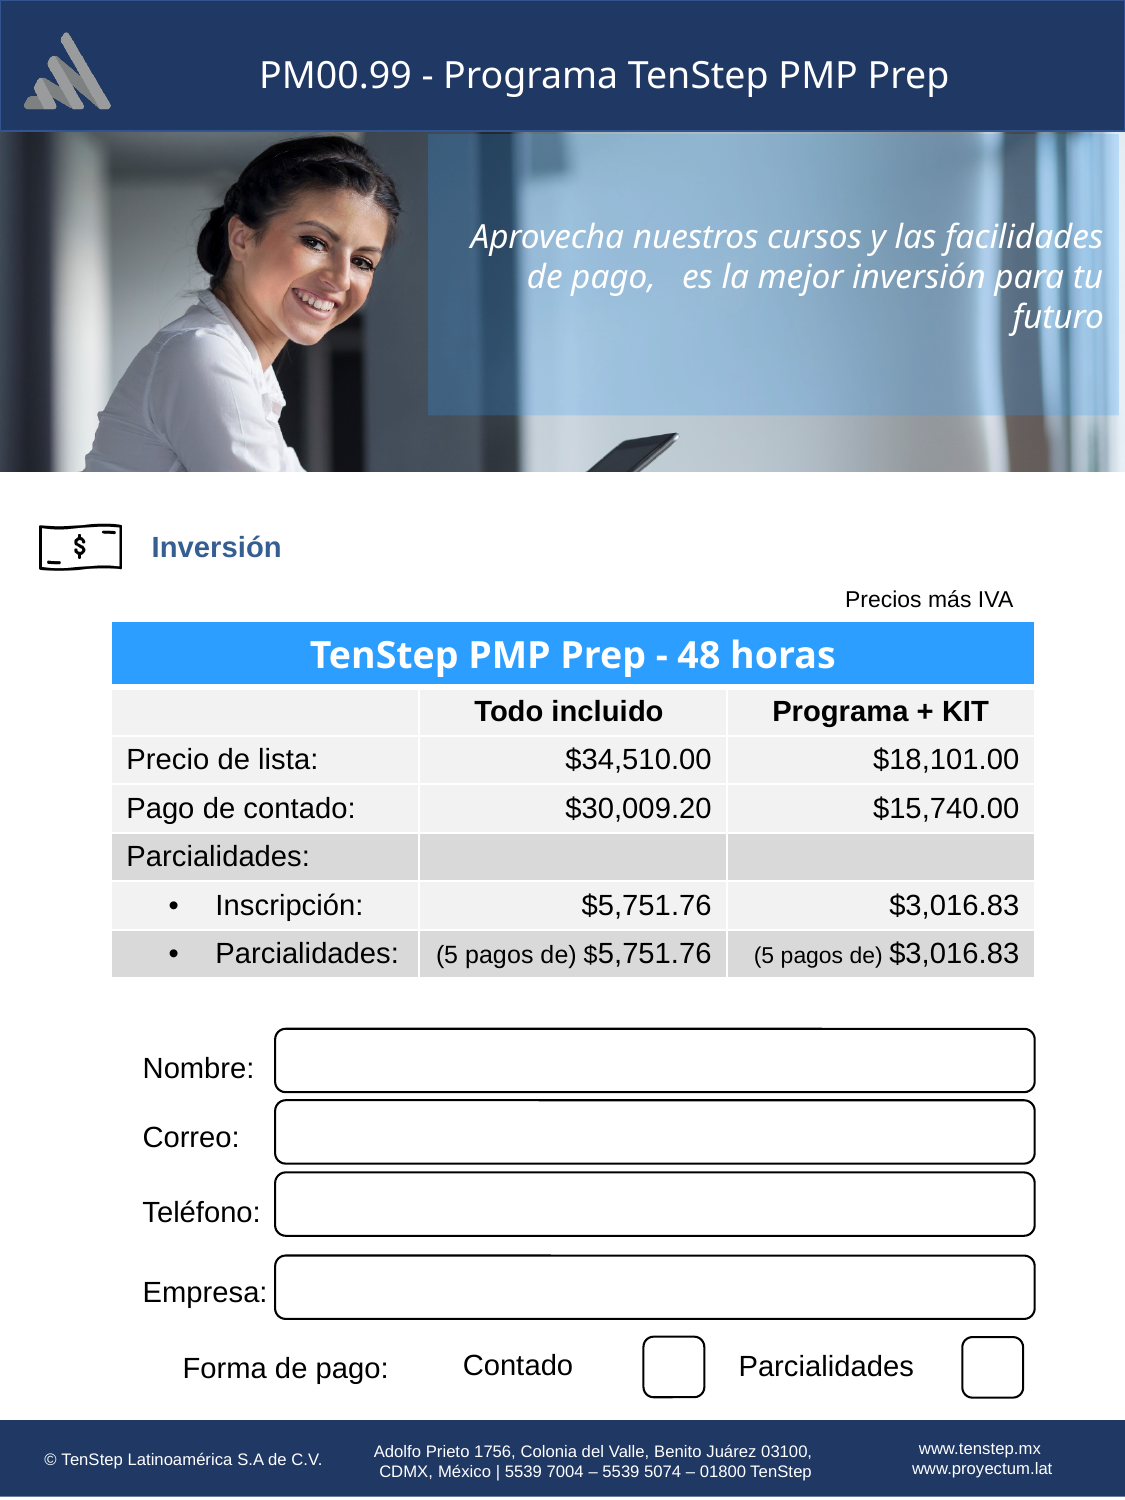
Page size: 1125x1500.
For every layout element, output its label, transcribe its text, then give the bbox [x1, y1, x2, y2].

table_cell $3,016.83 [728, 882, 1034, 929]
text_box [274, 1027, 1036, 1094]
table_cell [728, 834, 1034, 880]
text_box Correo: [127, 1110, 264, 1161]
table_header TenStep PMP Prep - 48 horas [112, 622, 1034, 684]
table_cell Inscripción: [112, 882, 418, 929]
table_cell Todo incluido [420, 690, 726, 735]
text_box Forma de pago: [168, 1341, 405, 1392]
table_cell $30,009.20 [420, 785, 726, 832]
text_box [274, 1171, 1036, 1237]
text_box PM00.99 - Programa TenStep PMP Prep [111, 43, 1098, 104]
table_cell [112, 690, 418, 735]
picture [19, 27, 114, 113]
text_box Inversión [136, 513, 511, 579]
table_cell $15,740.00 [728, 785, 1034, 832]
table_cell [420, 834, 726, 880]
table_cell (5 pagos de) $3,016.83 [728, 931, 1034, 977]
table_cell Parcialidades: [112, 931, 418, 977]
table_cell Parcialidades: [112, 834, 418, 880]
text_box Precios más IVA [830, 577, 1029, 620]
text_box Parcialidades [723, 1339, 930, 1390]
table_cell (5 pagos de) $5,751.76 [420, 931, 726, 977]
picture [39, 521, 122, 571]
text_box Aprovecha nuestros cursos y las facilidades de pago, es la mejor inversión para tu futuro [427, 133, 1120, 416]
table_cell Precio de lista: [112, 737, 418, 783]
table_cell $34,510.00 [420, 737, 726, 783]
text_box [961, 1336, 1025, 1399]
text_box Empresa: [127, 1265, 276, 1316]
text_box [274, 1099, 1036, 1165]
table_cell Programa + KIT [728, 690, 1034, 735]
text_box [642, 1335, 706, 1399]
text_box Nombre: [127, 1041, 270, 1092]
table_cell $5,751.76 [420, 882, 726, 929]
text_box Contado [448, 1339, 597, 1389]
picture [0, 132, 1125, 472]
table_cell $18,101.00 [728, 737, 1034, 783]
text_box Teléfono: [127, 1186, 277, 1236]
text_box [274, 1254, 1036, 1320]
table_cell Pago de contado: [112, 785, 418, 832]
